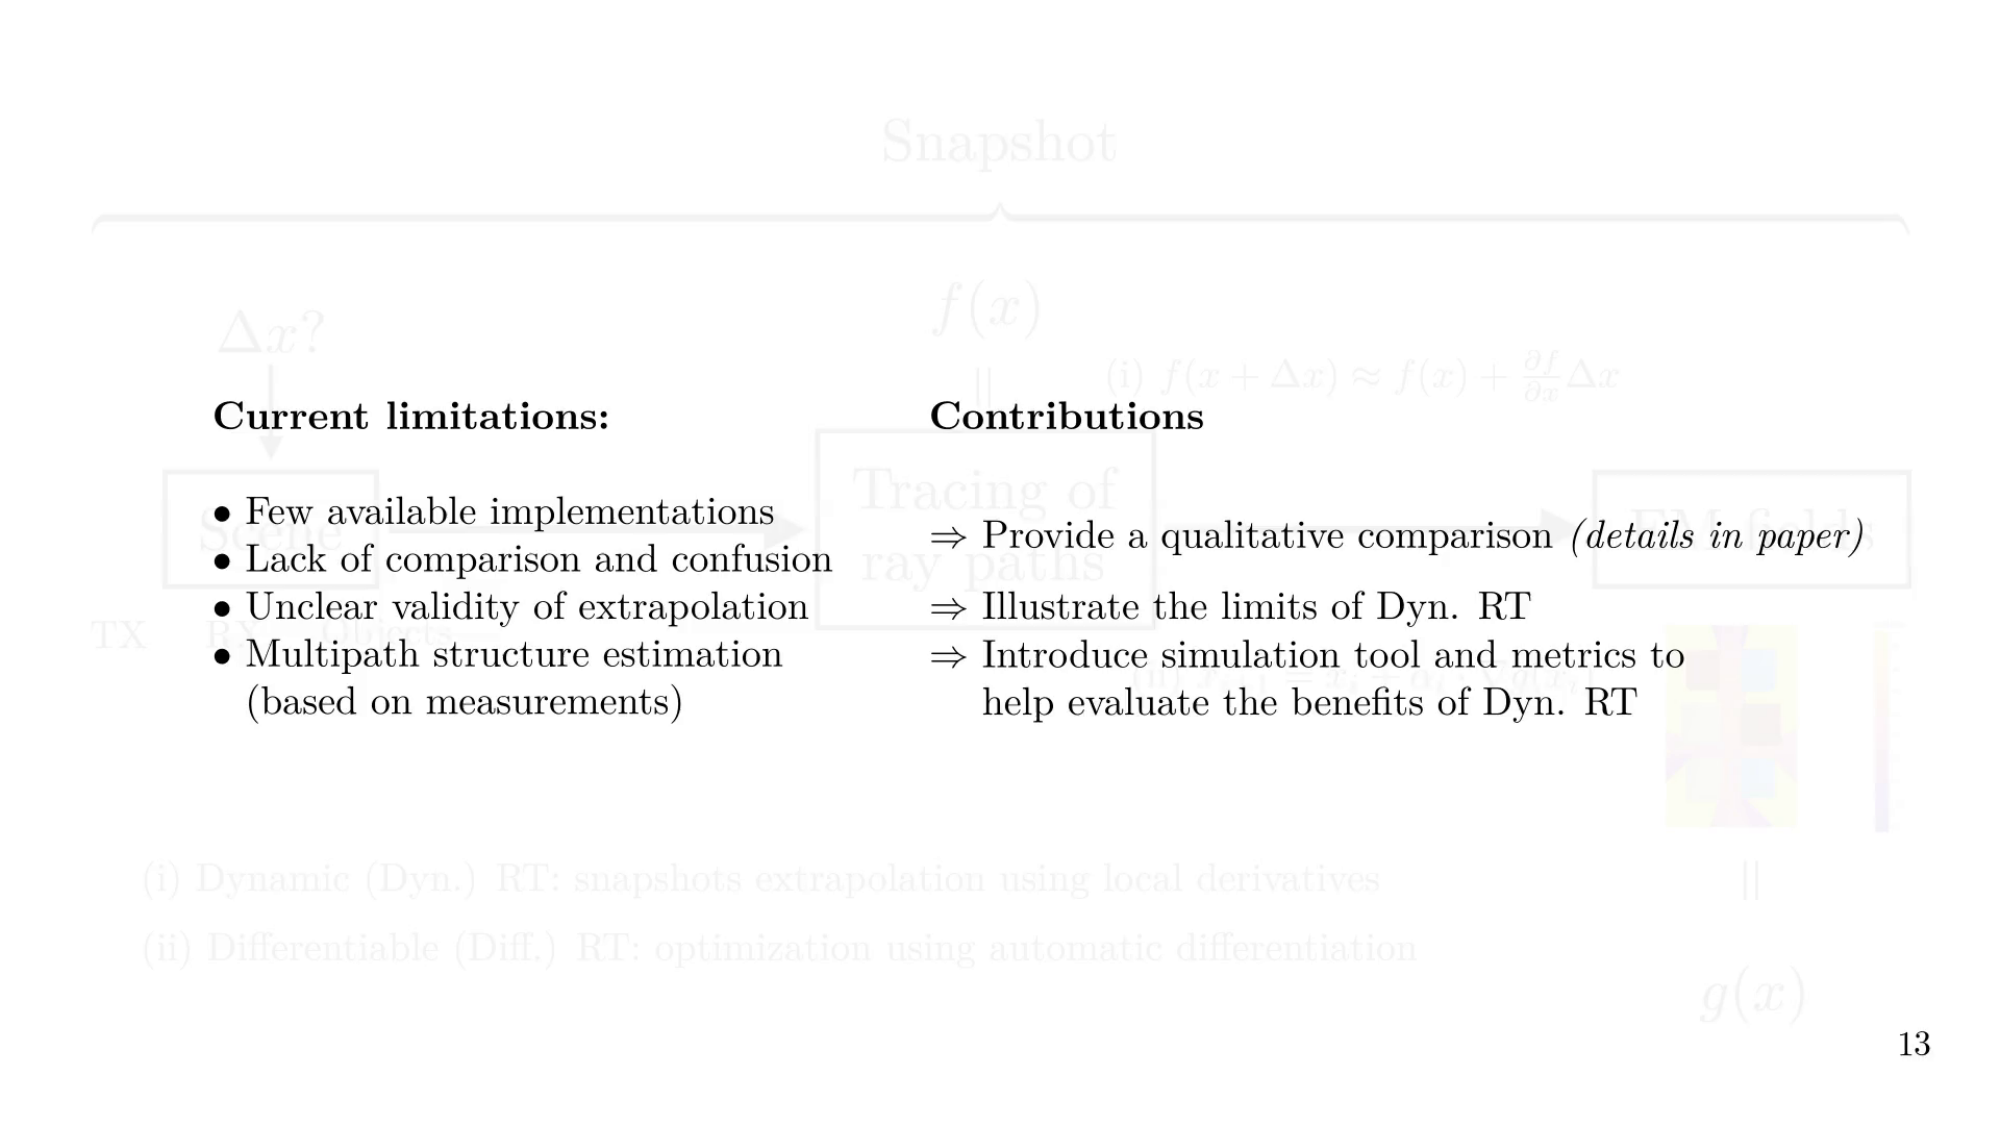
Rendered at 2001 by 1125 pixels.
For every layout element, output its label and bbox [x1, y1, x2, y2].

text_box [0, 0, 2000, 1125]
